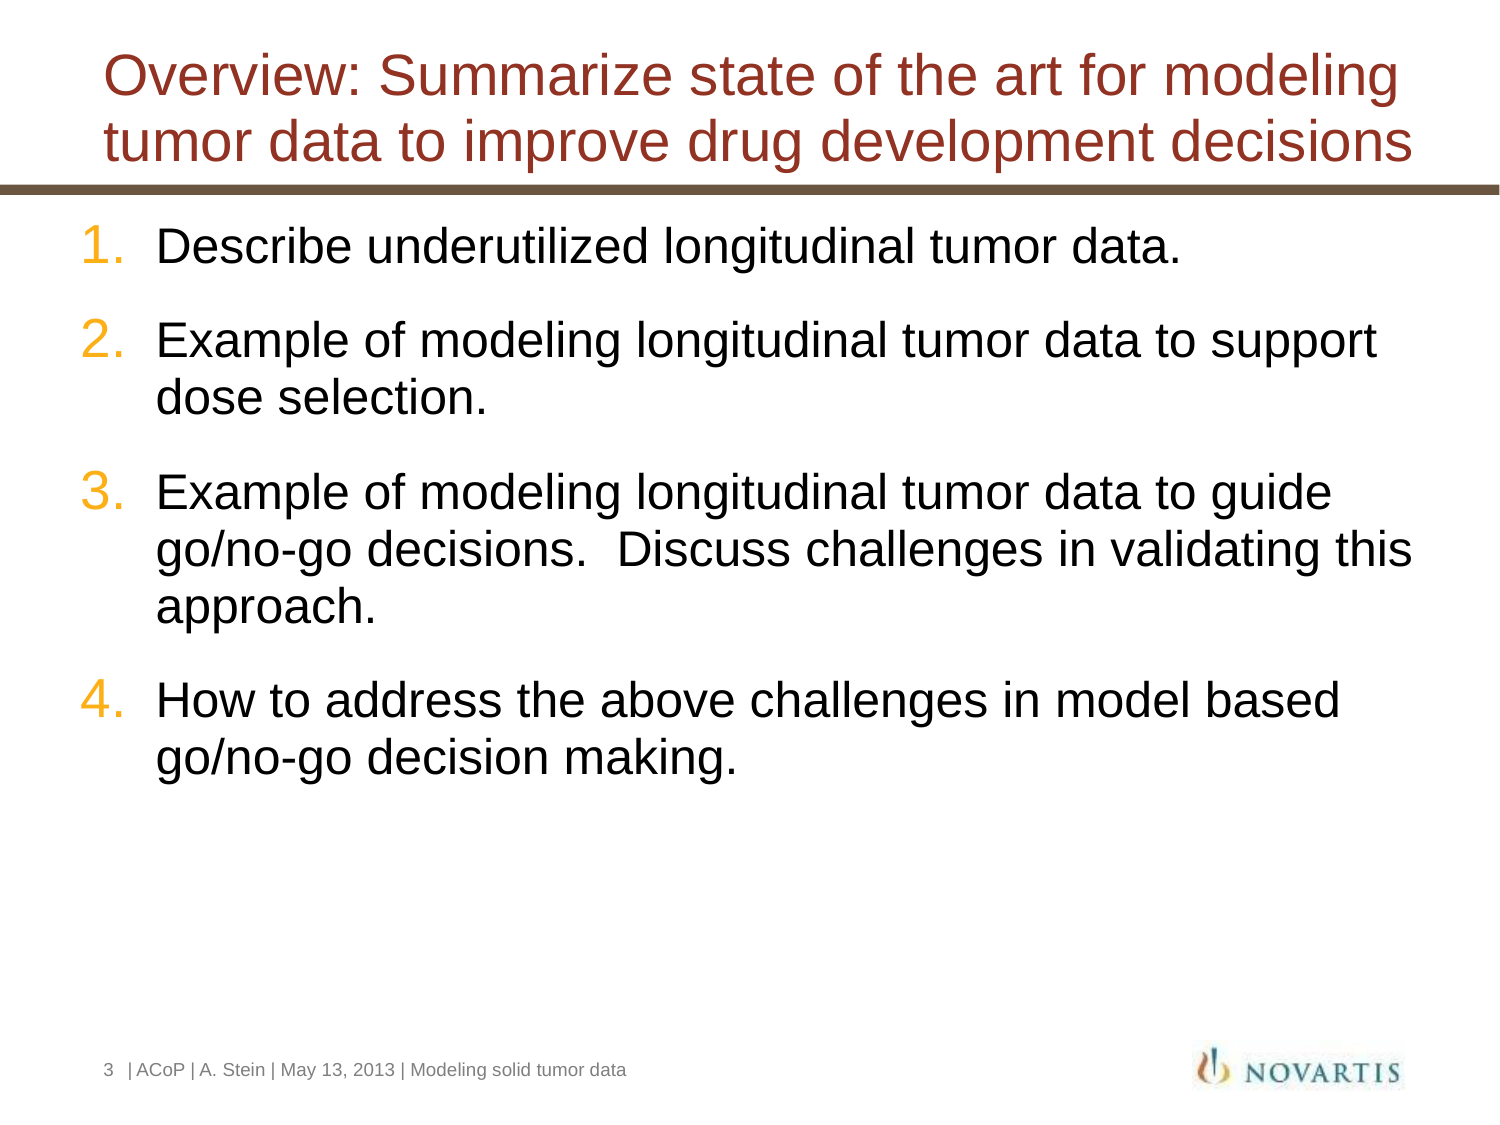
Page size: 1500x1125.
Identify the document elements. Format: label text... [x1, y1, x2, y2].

title Overview: Summarize state of the art for modeling tumor data to improve drug development decisions [88, 100, 1449, 183]
picture [1192, 1040, 1405, 1092]
list Describe underutilized longitudinal tumor data. Example of modeling longitudinal tumor data to support dose selection. Example of modeling longitudinal tumor data to guide go/no-go decisions. Discuss challenges in validating this approach. How to address the above challenges in model based go/no-go decision making. [65, 210, 1500, 1022]
footer | ACoP | A. Stein | May 13, 2013 | Modeling solid tumor data [112, 1050, 1176, 1092]
slide_number 3 [88, 1050, 112, 1091]
